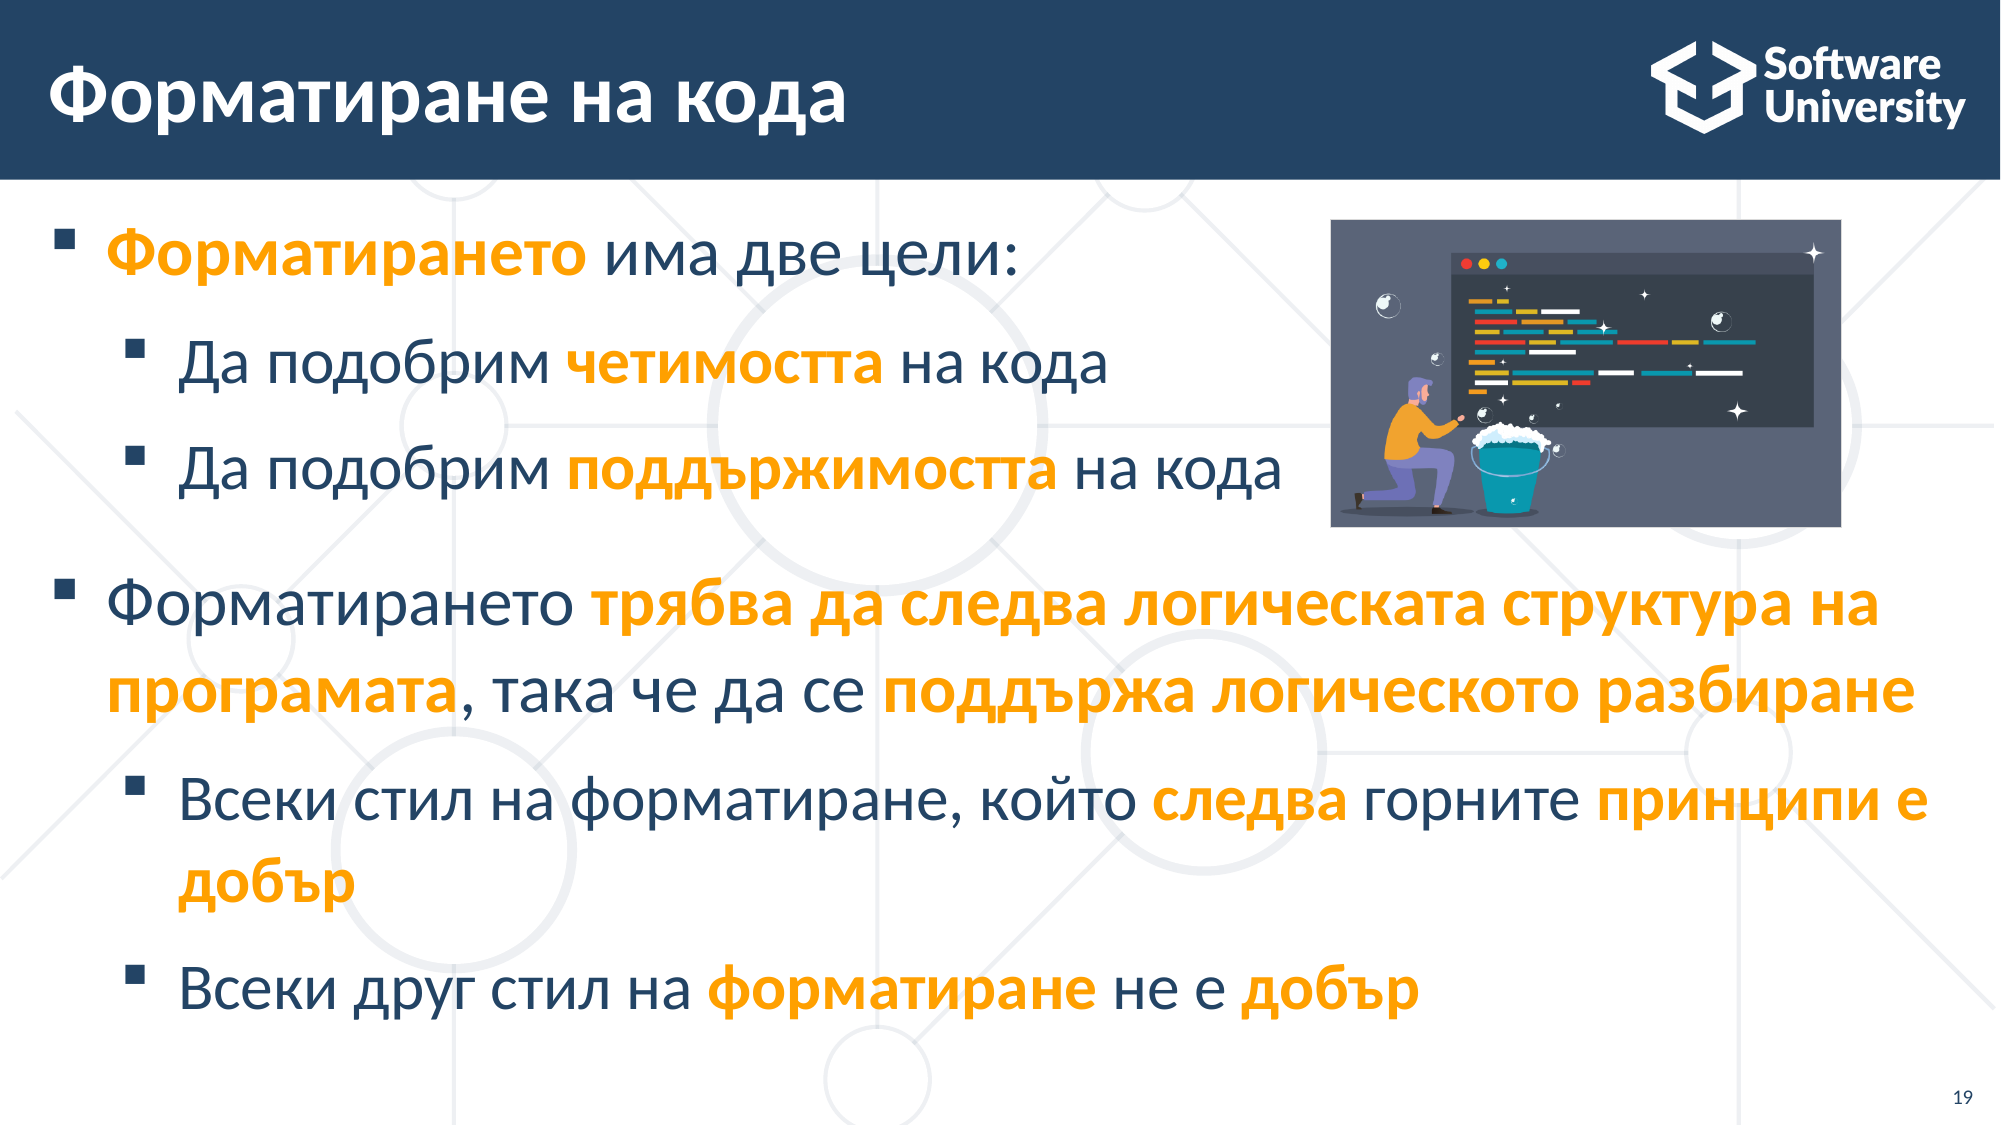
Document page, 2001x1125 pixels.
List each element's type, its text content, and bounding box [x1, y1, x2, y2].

title Форматиране на кода [31, 16, 1625, 162]
picture [1651, 41, 1966, 134]
slide_number 19 [1927, 1067, 1989, 1117]
list Форматирането има две цели: Да подобрим четимостта на кода Да подобрим поддържимостта на кода Форматирането трябва да следва логическата структура на програмата, така че да се поддържа логическото разбиране Всеки стил на форматиране, който следва горните принципи е добър Всеки друг стил на форматиране не е добър [31, 196, 1970, 1104]
picture [1330, 219, 1842, 528]
